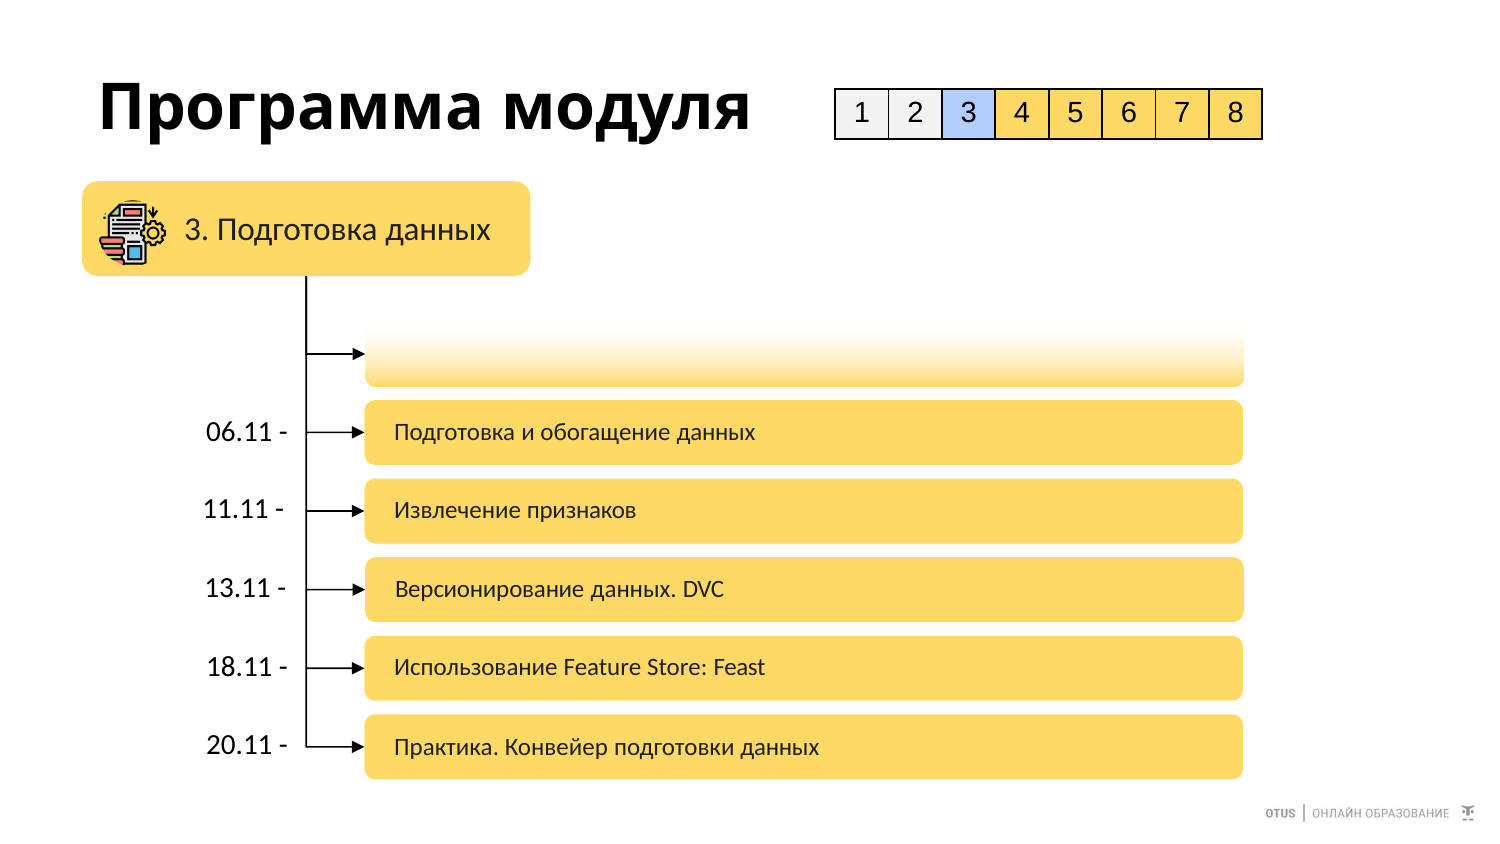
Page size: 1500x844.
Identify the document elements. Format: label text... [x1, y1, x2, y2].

text_box 11.11 - [200, 487, 287, 525]
text_box 13.11 - [202, 566, 289, 604]
table_header 1 [836, 90, 888, 138]
text_box Подготовка и обогащение данных [392, 413, 762, 446]
text_box 18.11 - [203, 645, 291, 683]
text_box [364, 478, 1243, 544]
table_header 2 [889, 90, 941, 138]
picture [97, 200, 168, 267]
text_box Версионирование данных. DVC [392, 570, 731, 603]
text_box [305, 276, 359, 361]
table_header 8 [1210, 90, 1261, 138]
text_box Практика. Конвейер подготовки данных [392, 727, 826, 760]
table_header 4 [996, 90, 1048, 138]
text_box [364, 399, 1243, 465]
title Программа модуля [95, 62, 817, 206]
text_box 06.11 - [203, 410, 291, 448]
picture [1263, 799, 1476, 824]
text_box [305, 355, 366, 754]
table_header 7 [1156, 90, 1208, 138]
table_header 6 [1103, 90, 1155, 138]
picture [364, 321, 1245, 387]
text_box 20.11 - [203, 723, 291, 761]
text_box [82, 181, 531, 277]
text_box [365, 557, 1244, 623]
text_box Извлечение признаков [392, 491, 643, 524]
text_box [364, 714, 1243, 780]
table_header 3 [943, 90, 994, 138]
text_box Использование Feature Store: Feast [392, 648, 772, 681]
text_box [364, 635, 1243, 701]
text_box 3. Подготовка данных [182, 204, 497, 247]
table_header 5 [1050, 90, 1101, 138]
